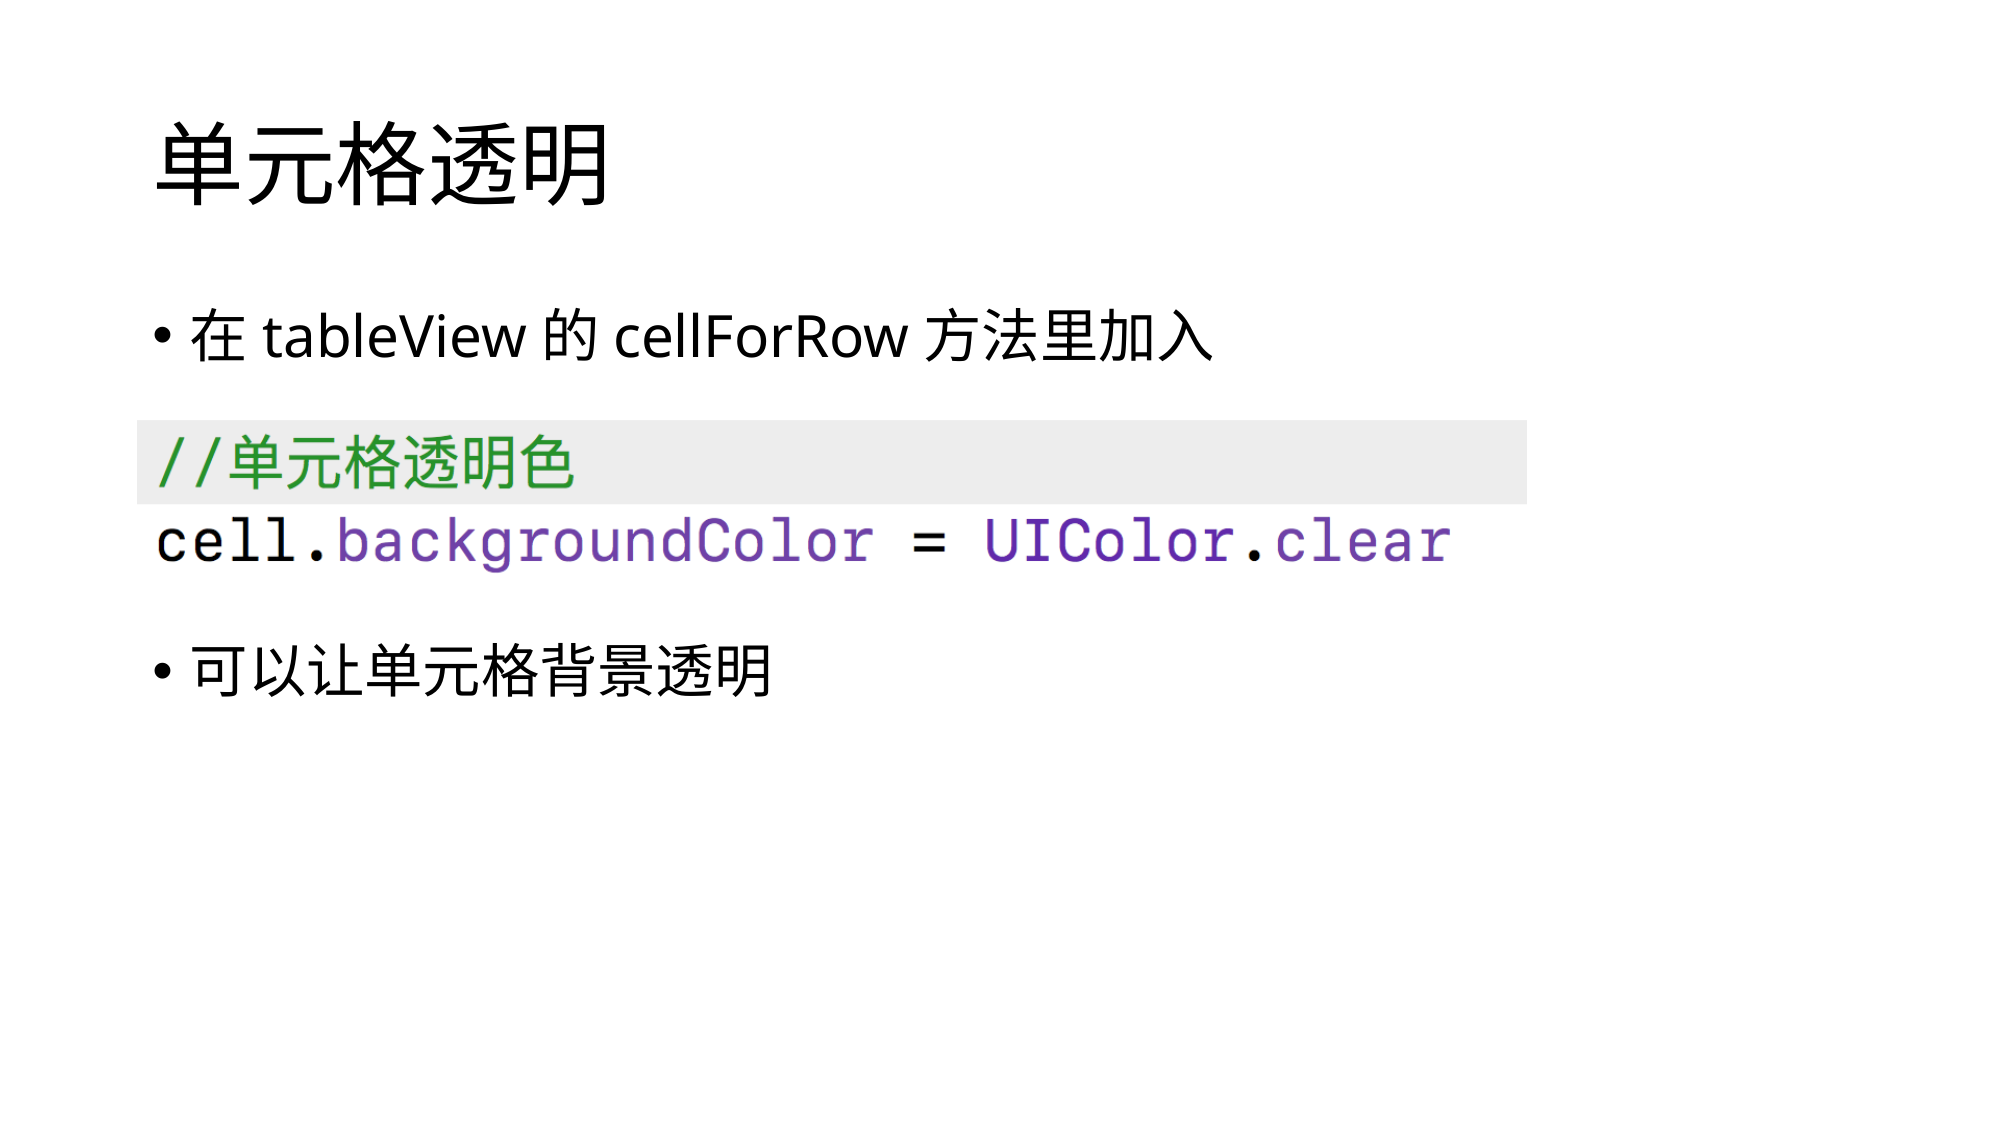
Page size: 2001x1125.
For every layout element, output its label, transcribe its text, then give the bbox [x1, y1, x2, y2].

list 在tableView的cellForRow方法里加入 可以让单元格背景透明 [137, 299, 1863, 1014]
picture [137, 417, 1527, 581]
title 单元格透明 [137, 59, 1863, 278]
